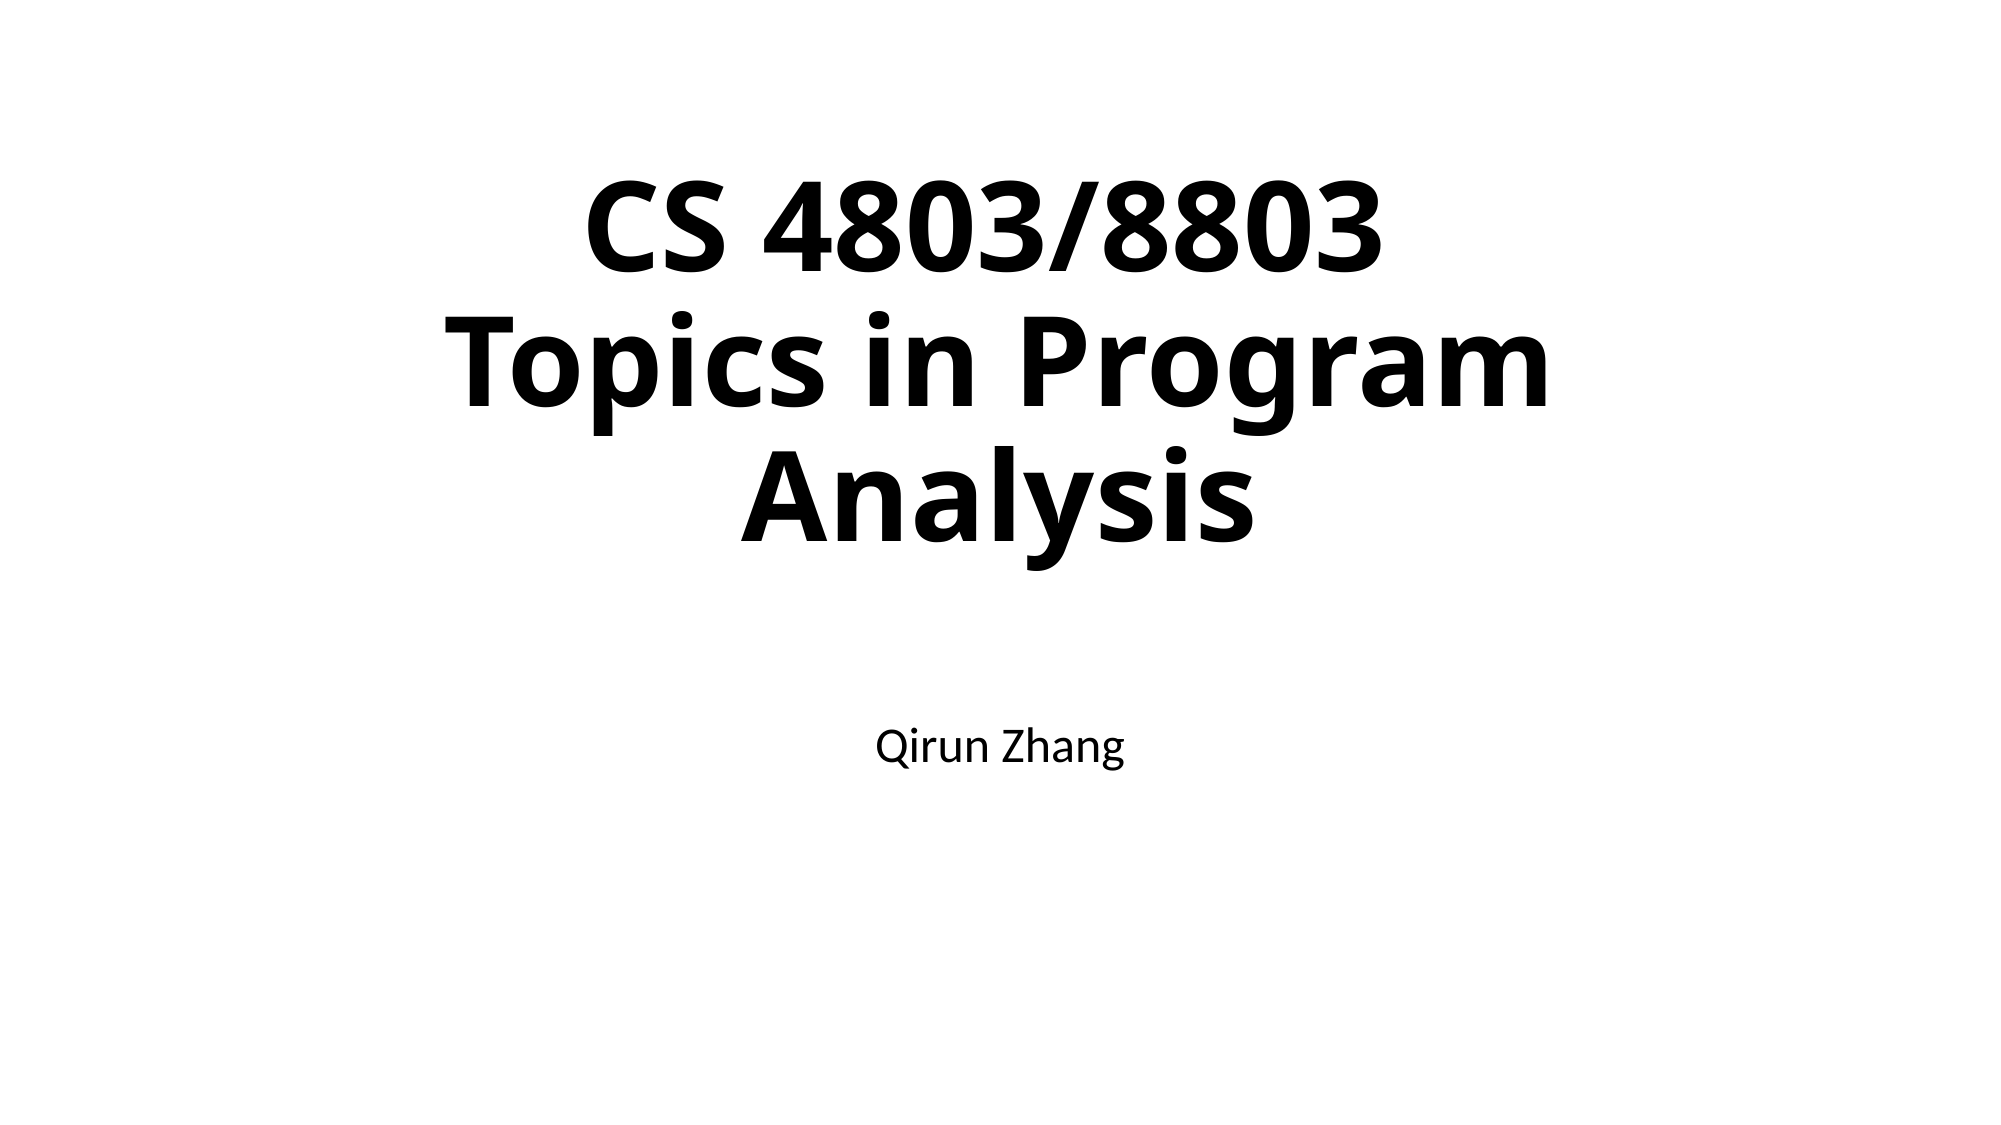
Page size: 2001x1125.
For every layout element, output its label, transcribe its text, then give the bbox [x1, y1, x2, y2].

subtitle Qirun Zhang [249, 712, 1750, 984]
title CS 4803/8803 Topics in Program Analysis [249, 184, 1750, 576]
